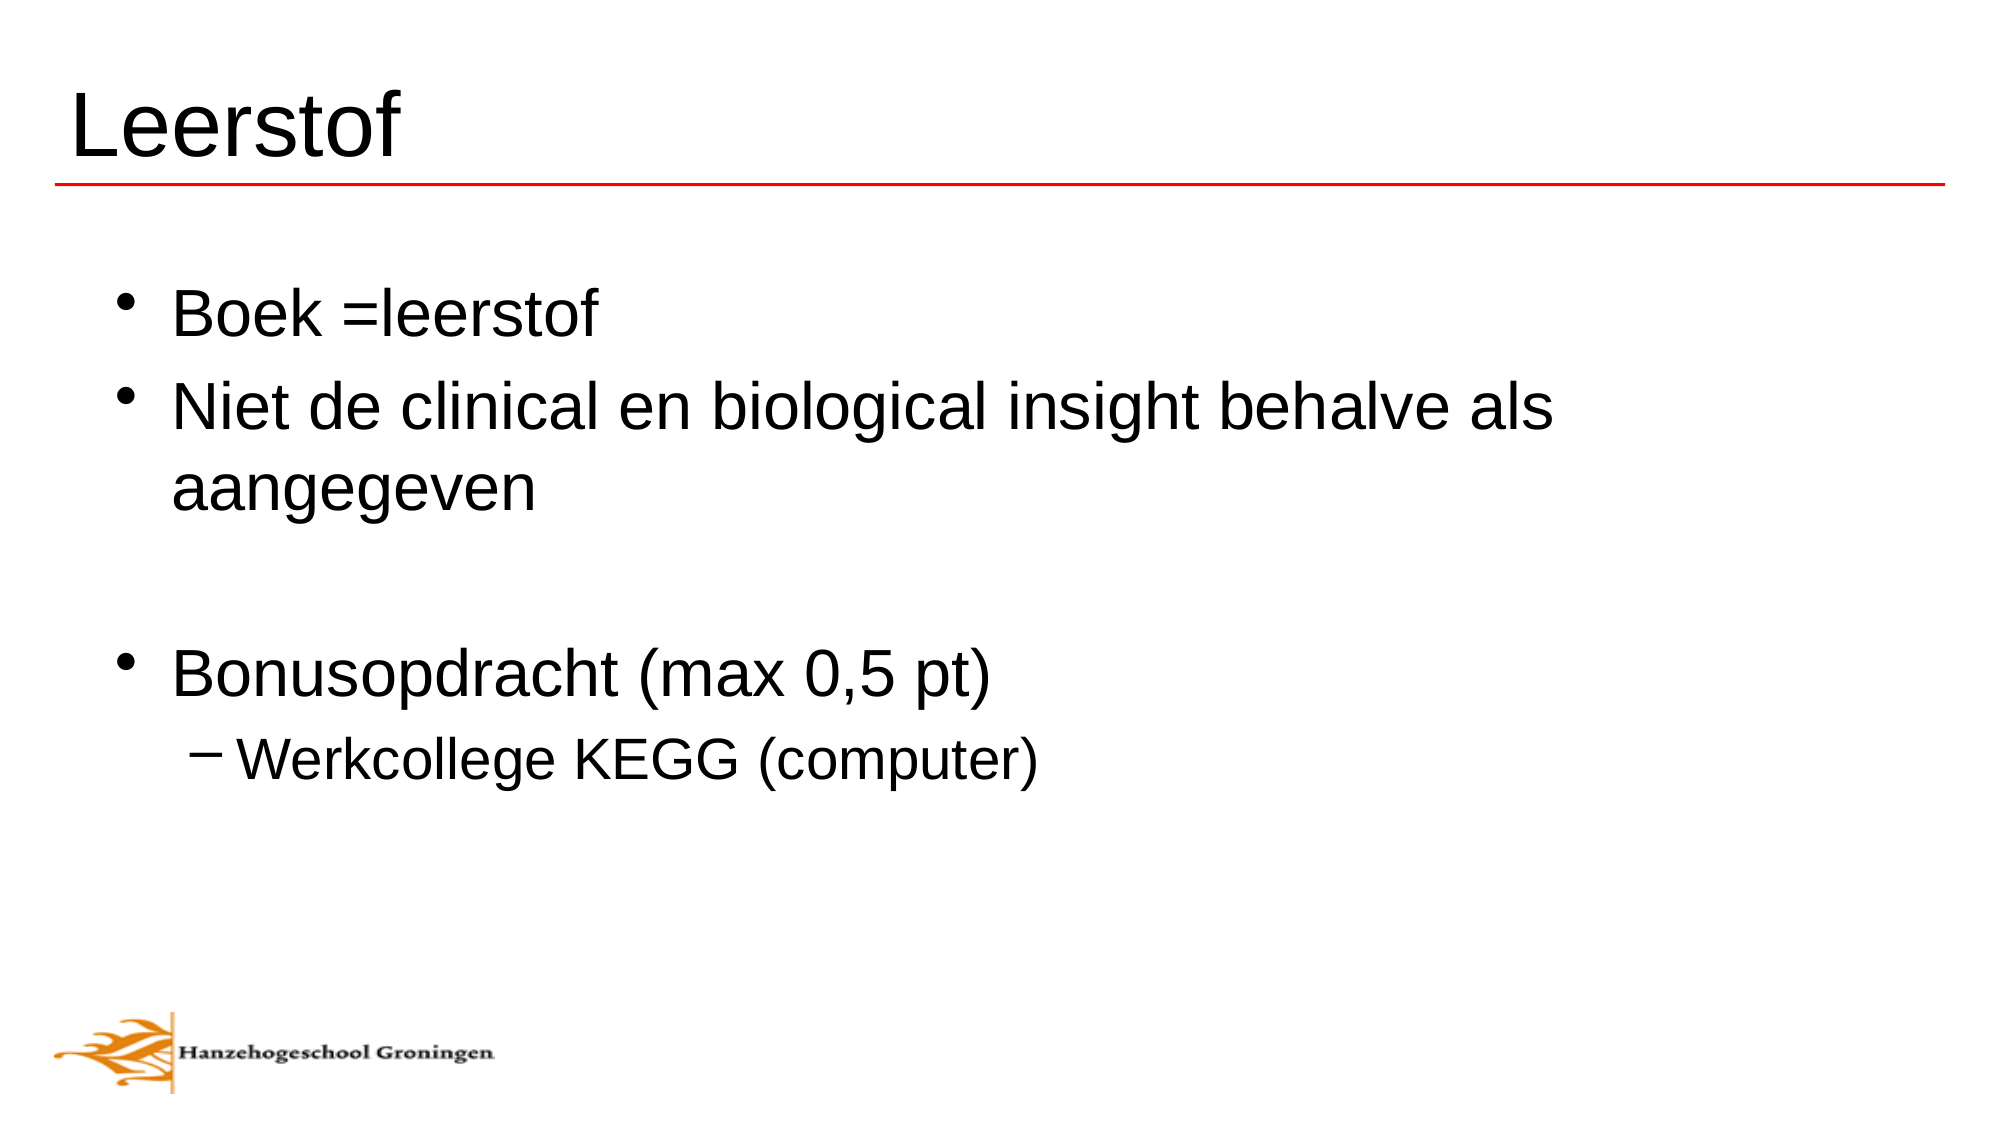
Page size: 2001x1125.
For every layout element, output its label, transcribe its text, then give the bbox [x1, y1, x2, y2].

picture [54, 1012, 495, 1094]
list Boek =leerstof Niet de clinical en biological insight behalve als aangegeven Bonusopdracht (max 0,5 pt) Werkcollege KEGG (computer) [99, 262, 1900, 1005]
title Leerstof [54, 54, 1946, 185]
